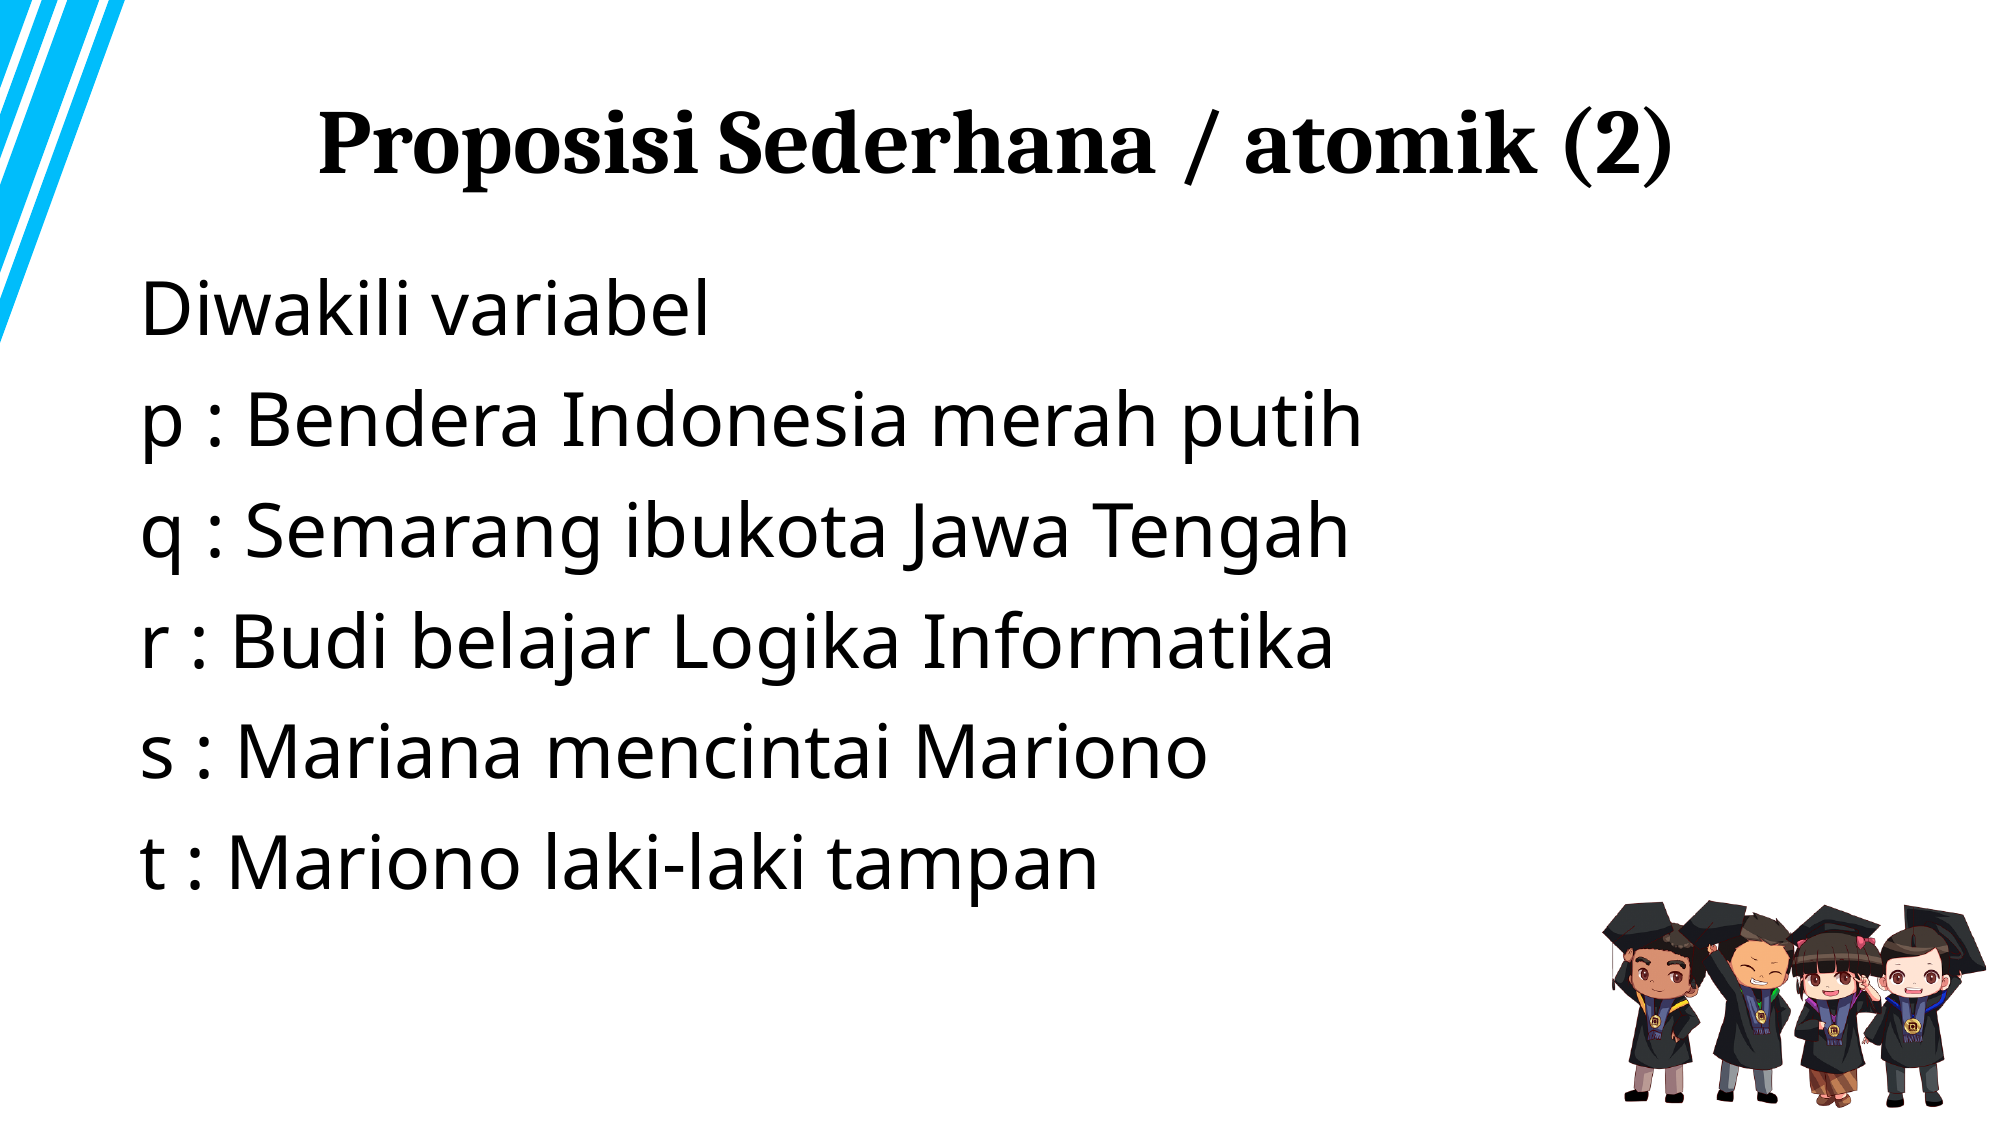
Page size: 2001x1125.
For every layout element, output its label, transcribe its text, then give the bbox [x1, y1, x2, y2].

list Diwakili variabel p : Bendera Indonesia merah putih q : Semarang ibukota Jawa Tengah r : Budi belajar Logika Informatika s : Mariana mencintai Mariono t : Mariono laki-laki tampan [124, 253, 1874, 1083]
picture [1602, 900, 1987, 1108]
title Proposisi Sederhana / atomik (2) [124, 59, 1874, 228]
